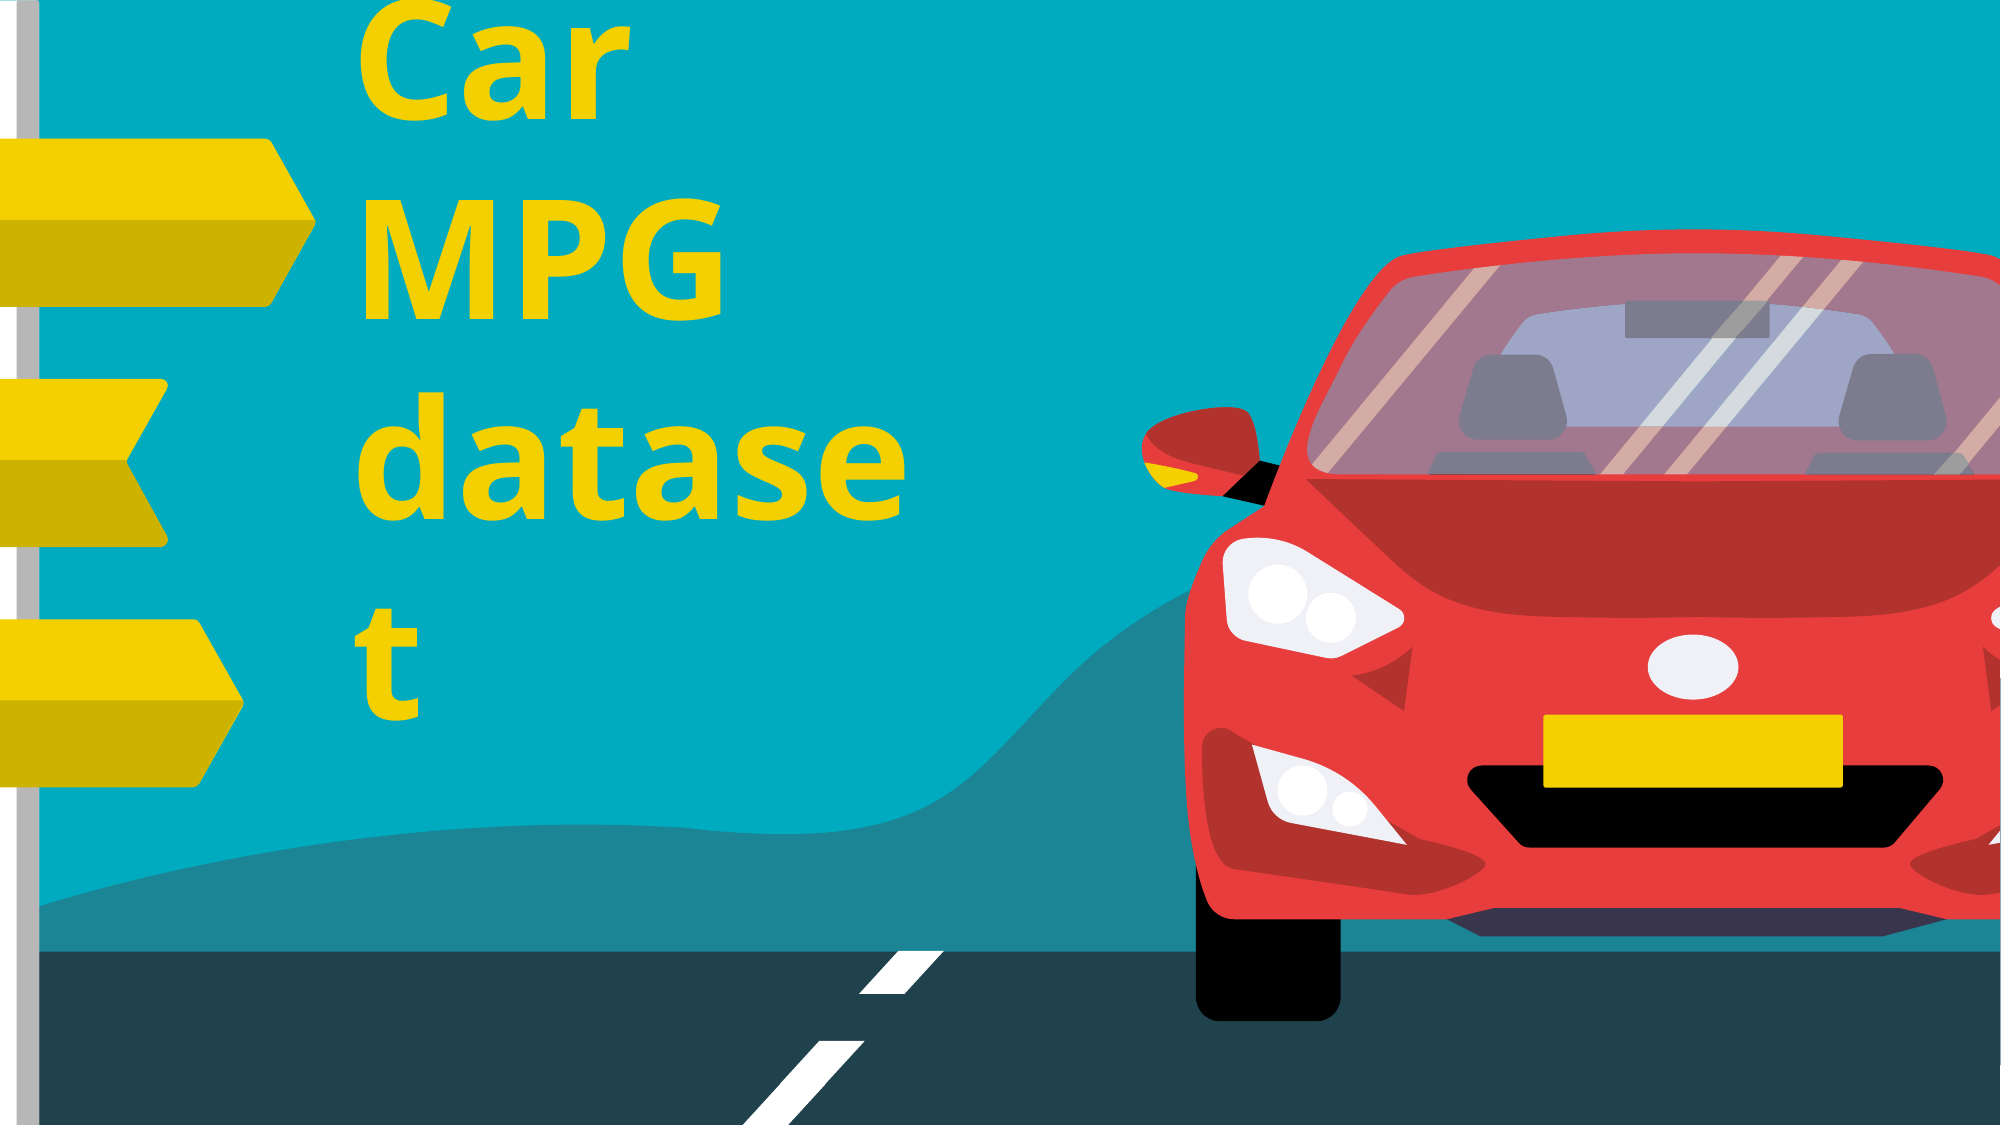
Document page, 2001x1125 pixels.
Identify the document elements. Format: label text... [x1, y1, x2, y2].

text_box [1131, 229, 2000, 1022]
title Car MPG dataset [331, 323, 991, 773]
